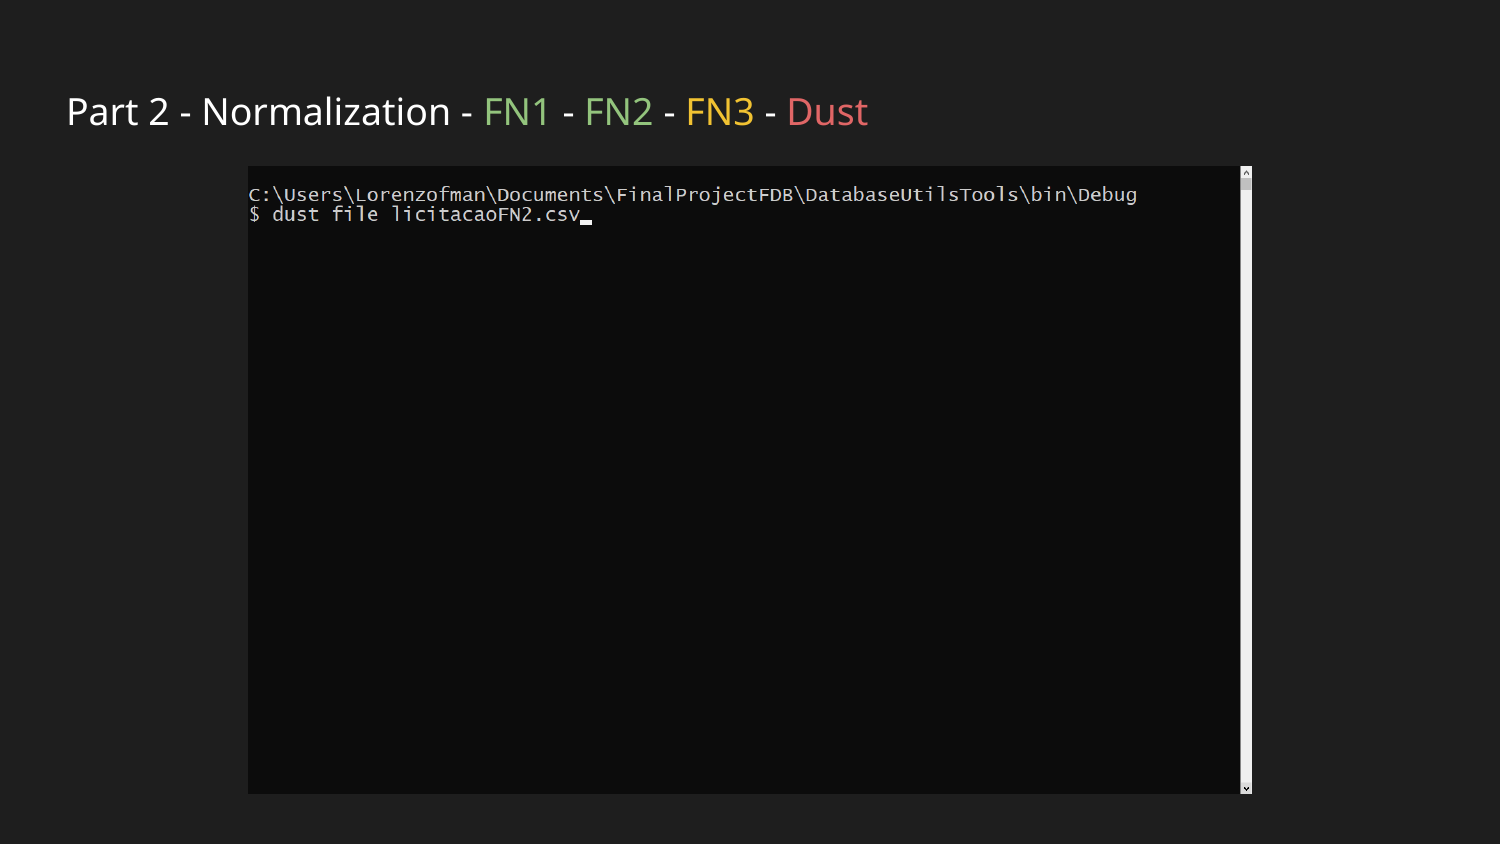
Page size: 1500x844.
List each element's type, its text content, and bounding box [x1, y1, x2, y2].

picture [248, 166, 1252, 794]
title Part 2 - Normalization - FN1 - FN2 - FN3 - Dust [51, 72, 1449, 167]
